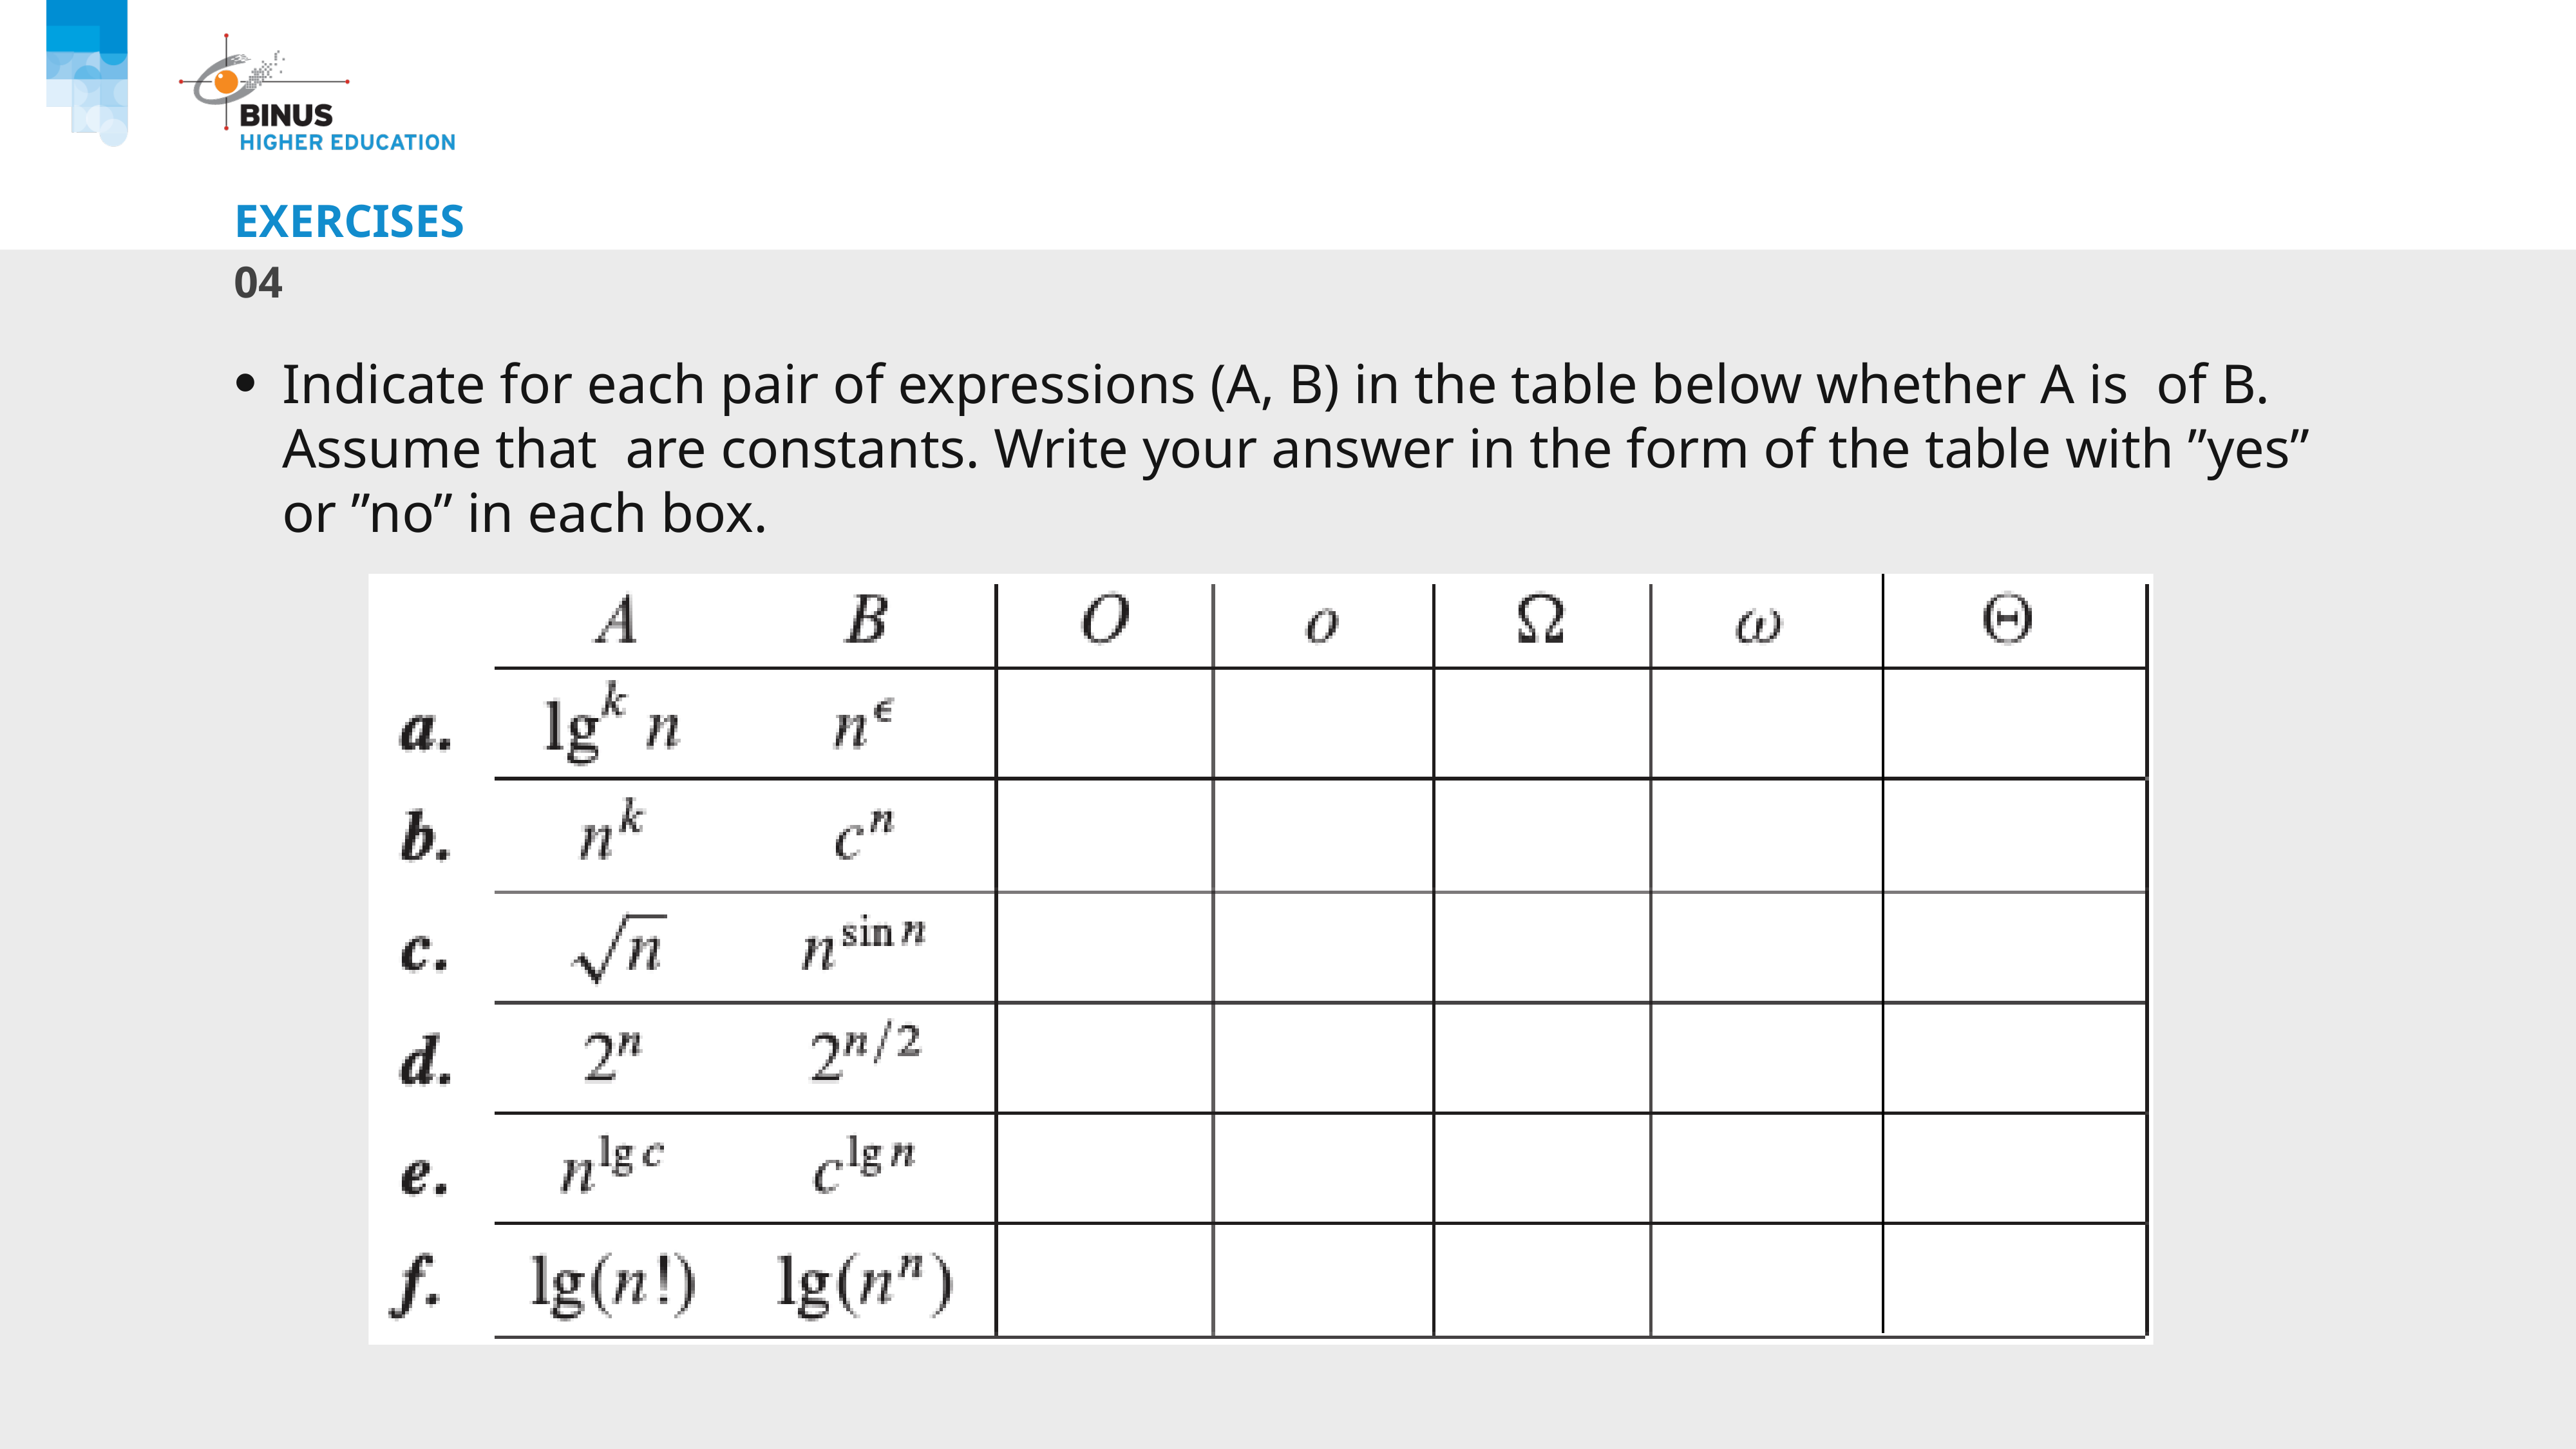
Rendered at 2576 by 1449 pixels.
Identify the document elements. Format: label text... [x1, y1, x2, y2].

title Exercises [228, 197, 1784, 252]
list 04 [228, 255, 1262, 341]
picture [368, 573, 2154, 1345]
picture [46, 0, 455, 154]
